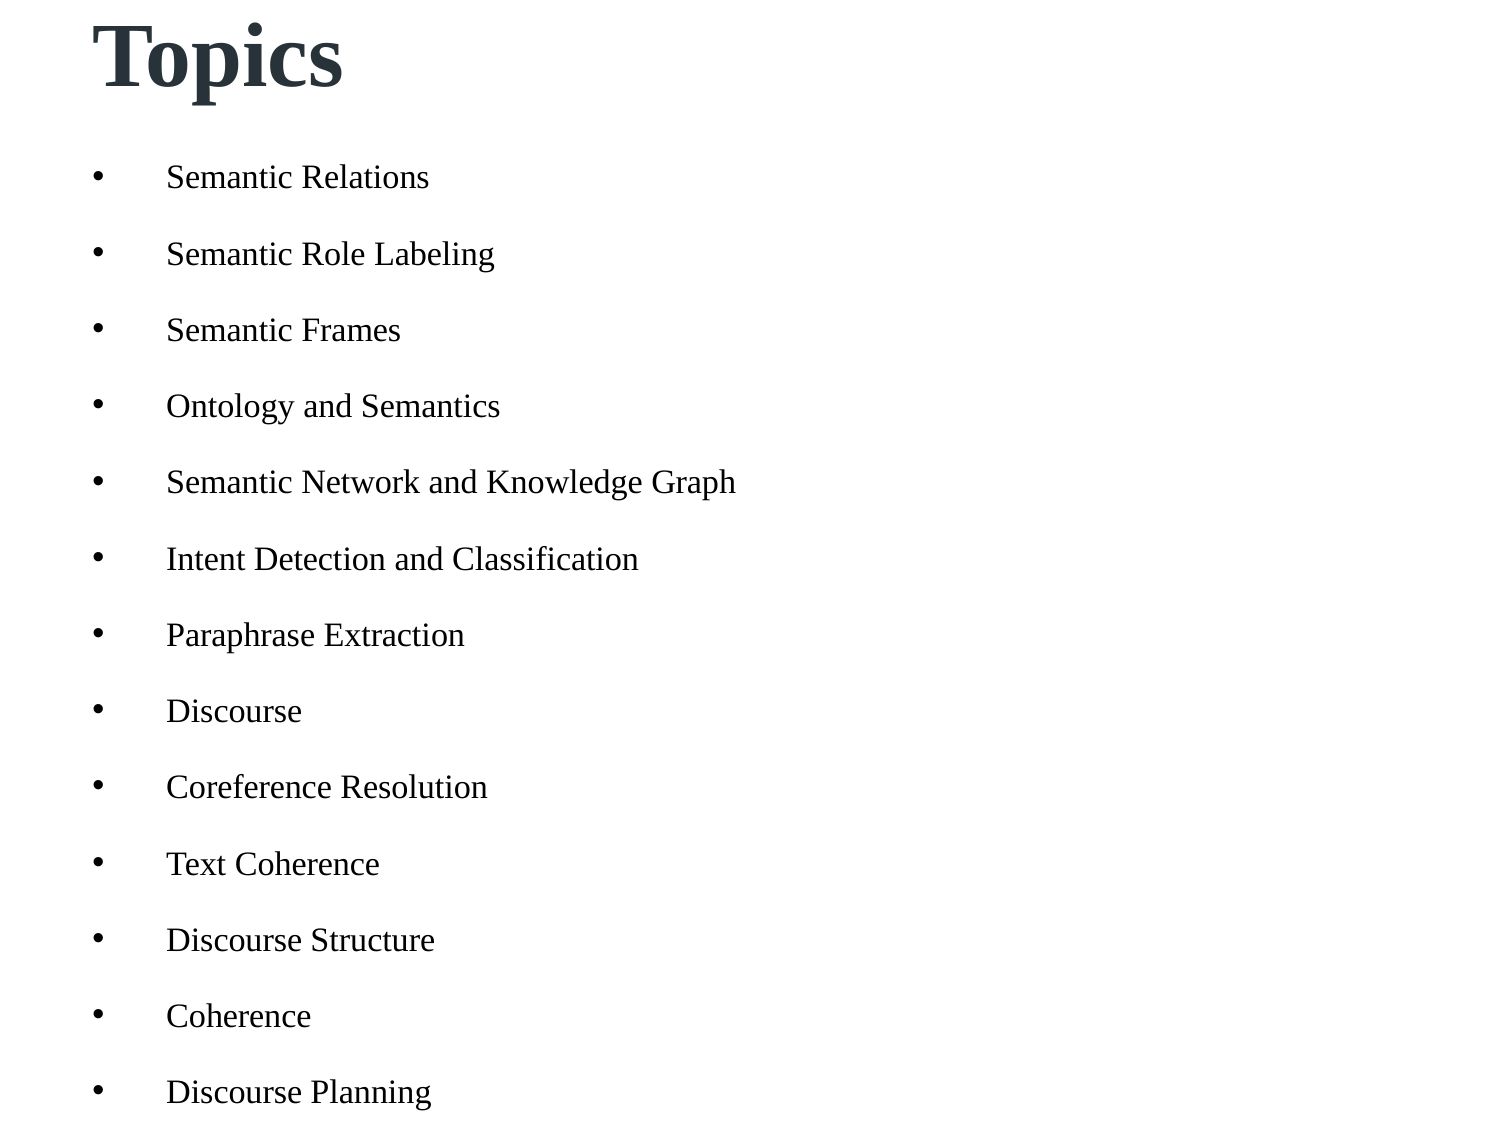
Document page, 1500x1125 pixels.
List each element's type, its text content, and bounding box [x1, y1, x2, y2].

title Topics [77, 5, 1353, 94]
subtitle Semantic Relations Semantic Role Labeling Semantic Frames Ontology and Semantics Semantic Network and Knowledge Graph Intent Detection and Classification Paraphrase Extraction Discourse Coreference Resolution Text Coherence Discourse Structure Coherence Discourse Planning [77, 118, 1276, 1119]
